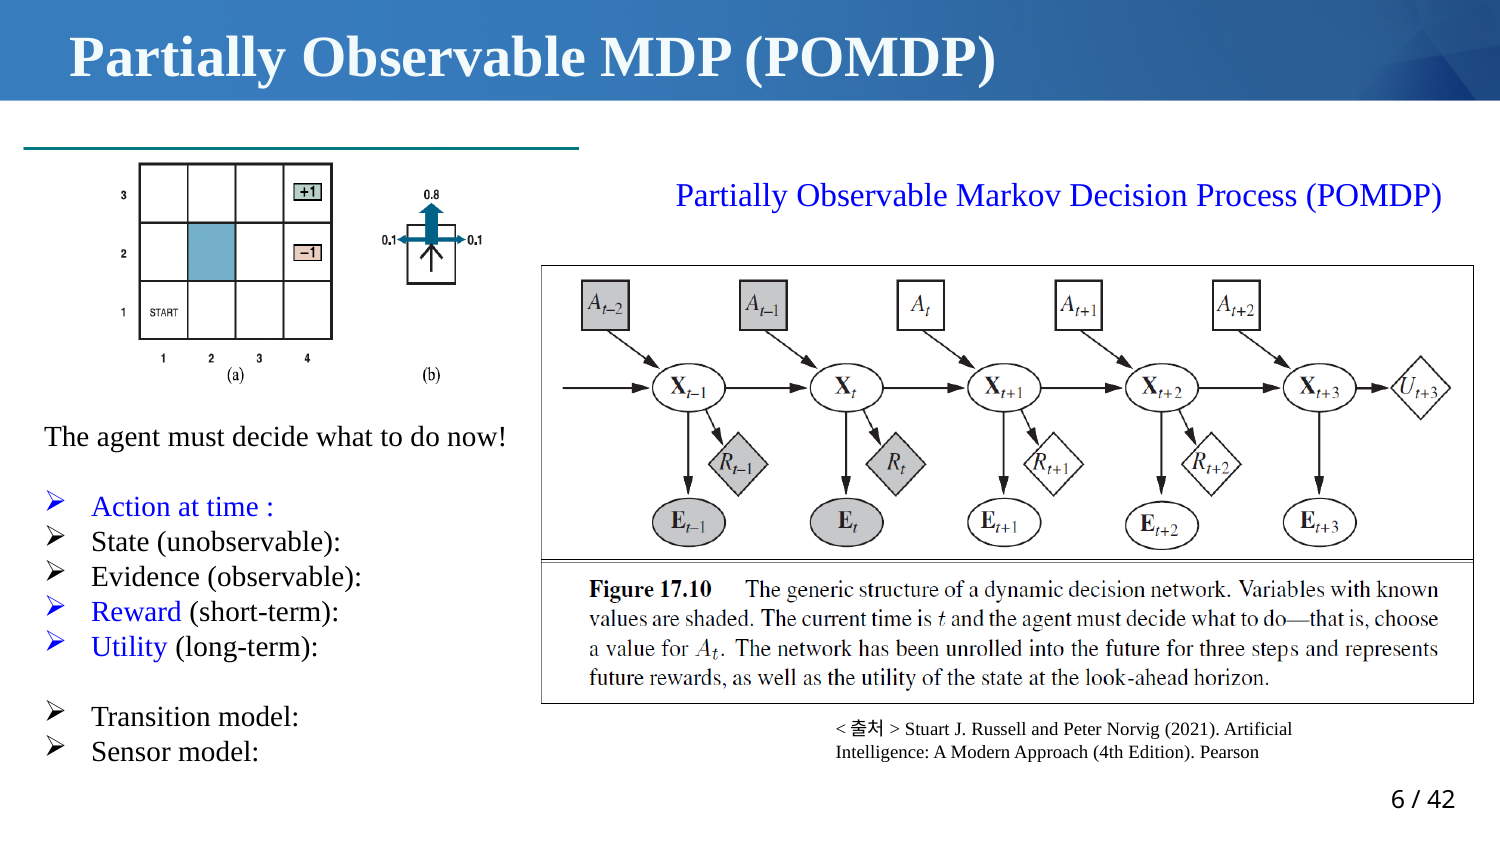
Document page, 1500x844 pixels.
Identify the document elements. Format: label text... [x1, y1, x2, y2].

picture [0, 0, 1500, 103]
text_box Partially Observable Markov Decision Process (POMDP) [660, 165, 1459, 221]
picture [5, 125, 1479, 710]
text_box <출처> Stuart J. Russell and Peter Norvig (2021). Artificial Intelligence: A Modern Approach (4th Edition). Pearson [820, 718, 1336, 770]
title Partially Observable MDP (POMDP) [55, 10, 1378, 95]
